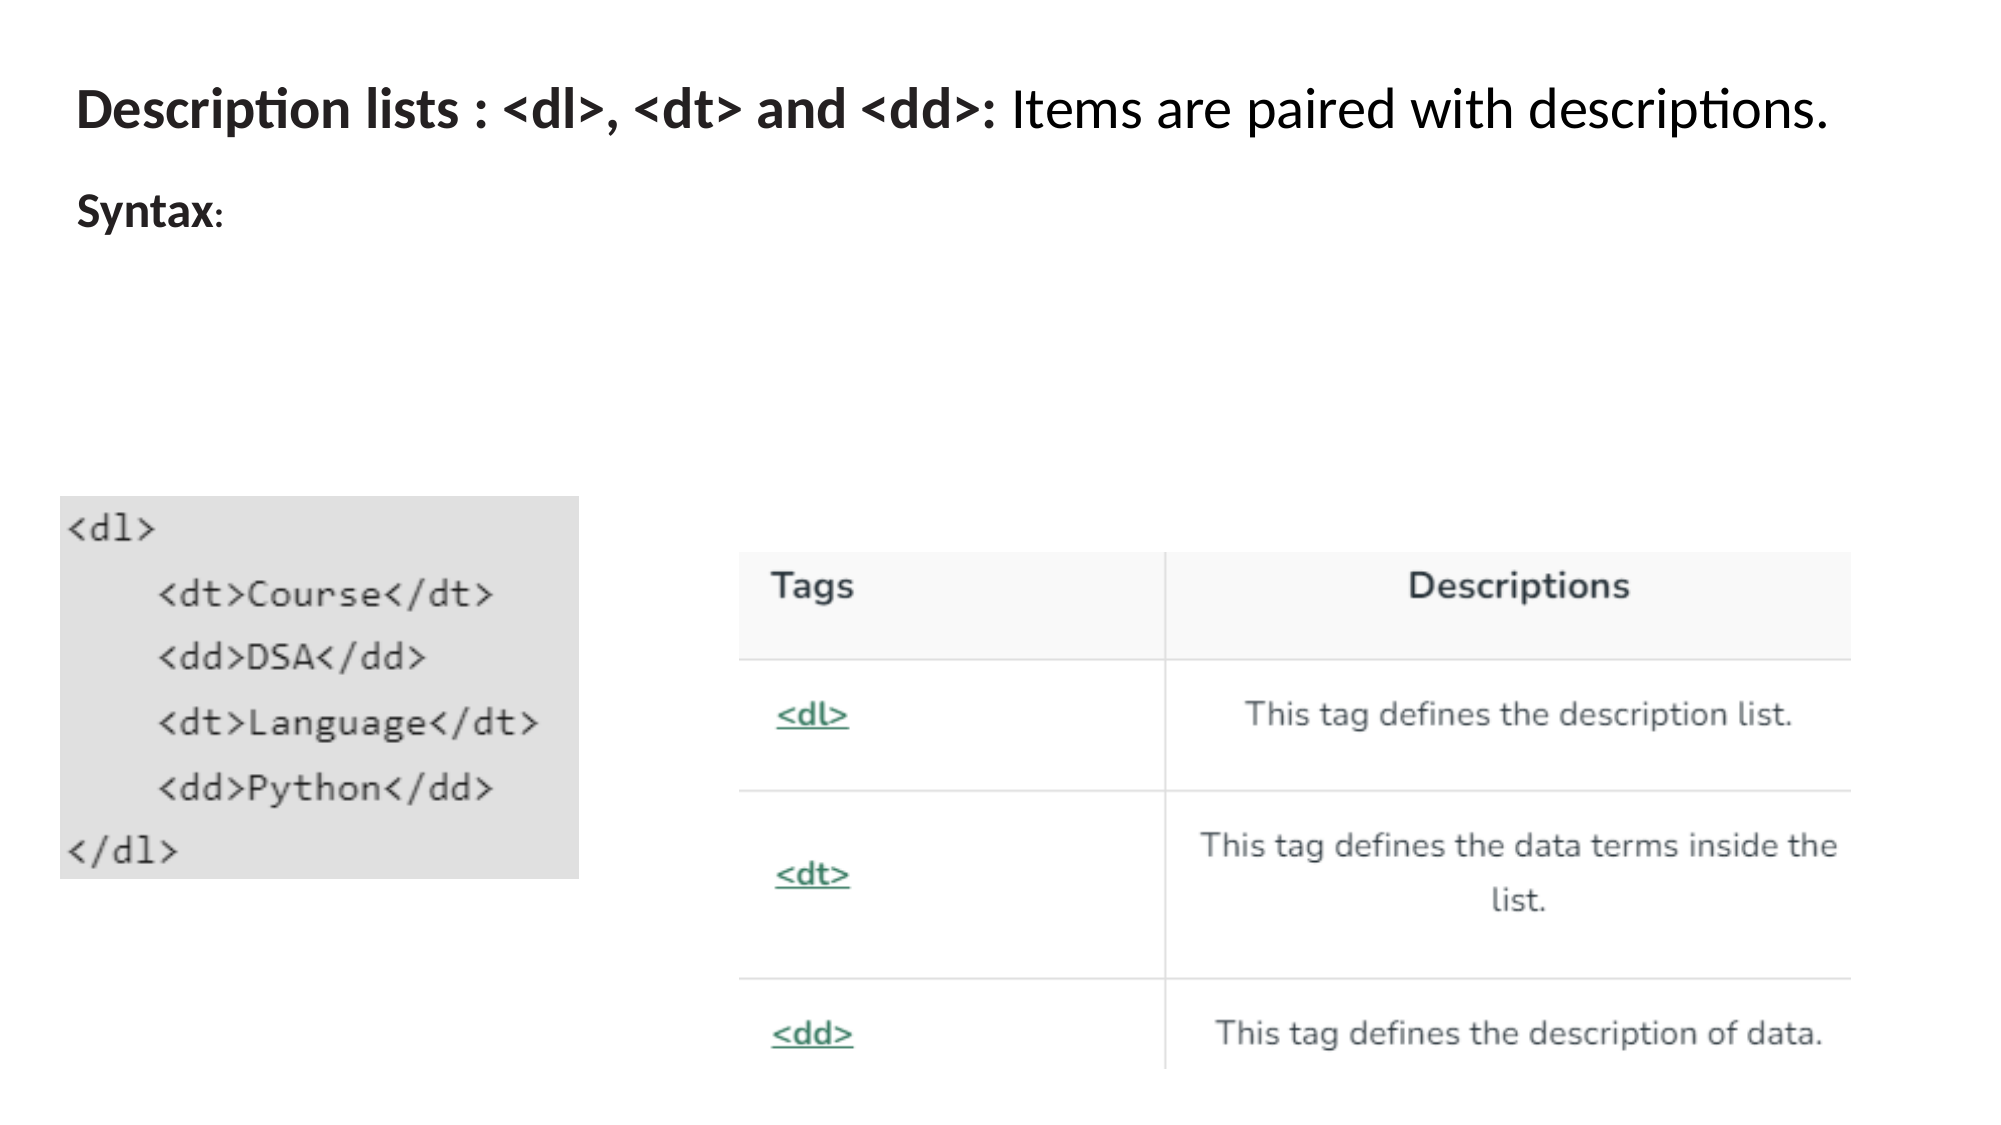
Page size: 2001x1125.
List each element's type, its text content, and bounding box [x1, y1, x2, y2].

list Description lists : <dl>, <dt> and <dd>: Items are paired with descriptions. [60, 28, 1964, 1097]
picture [60, 496, 579, 879]
picture [739, 552, 1851, 1069]
text_box Syntax: [62, 170, 239, 246]
